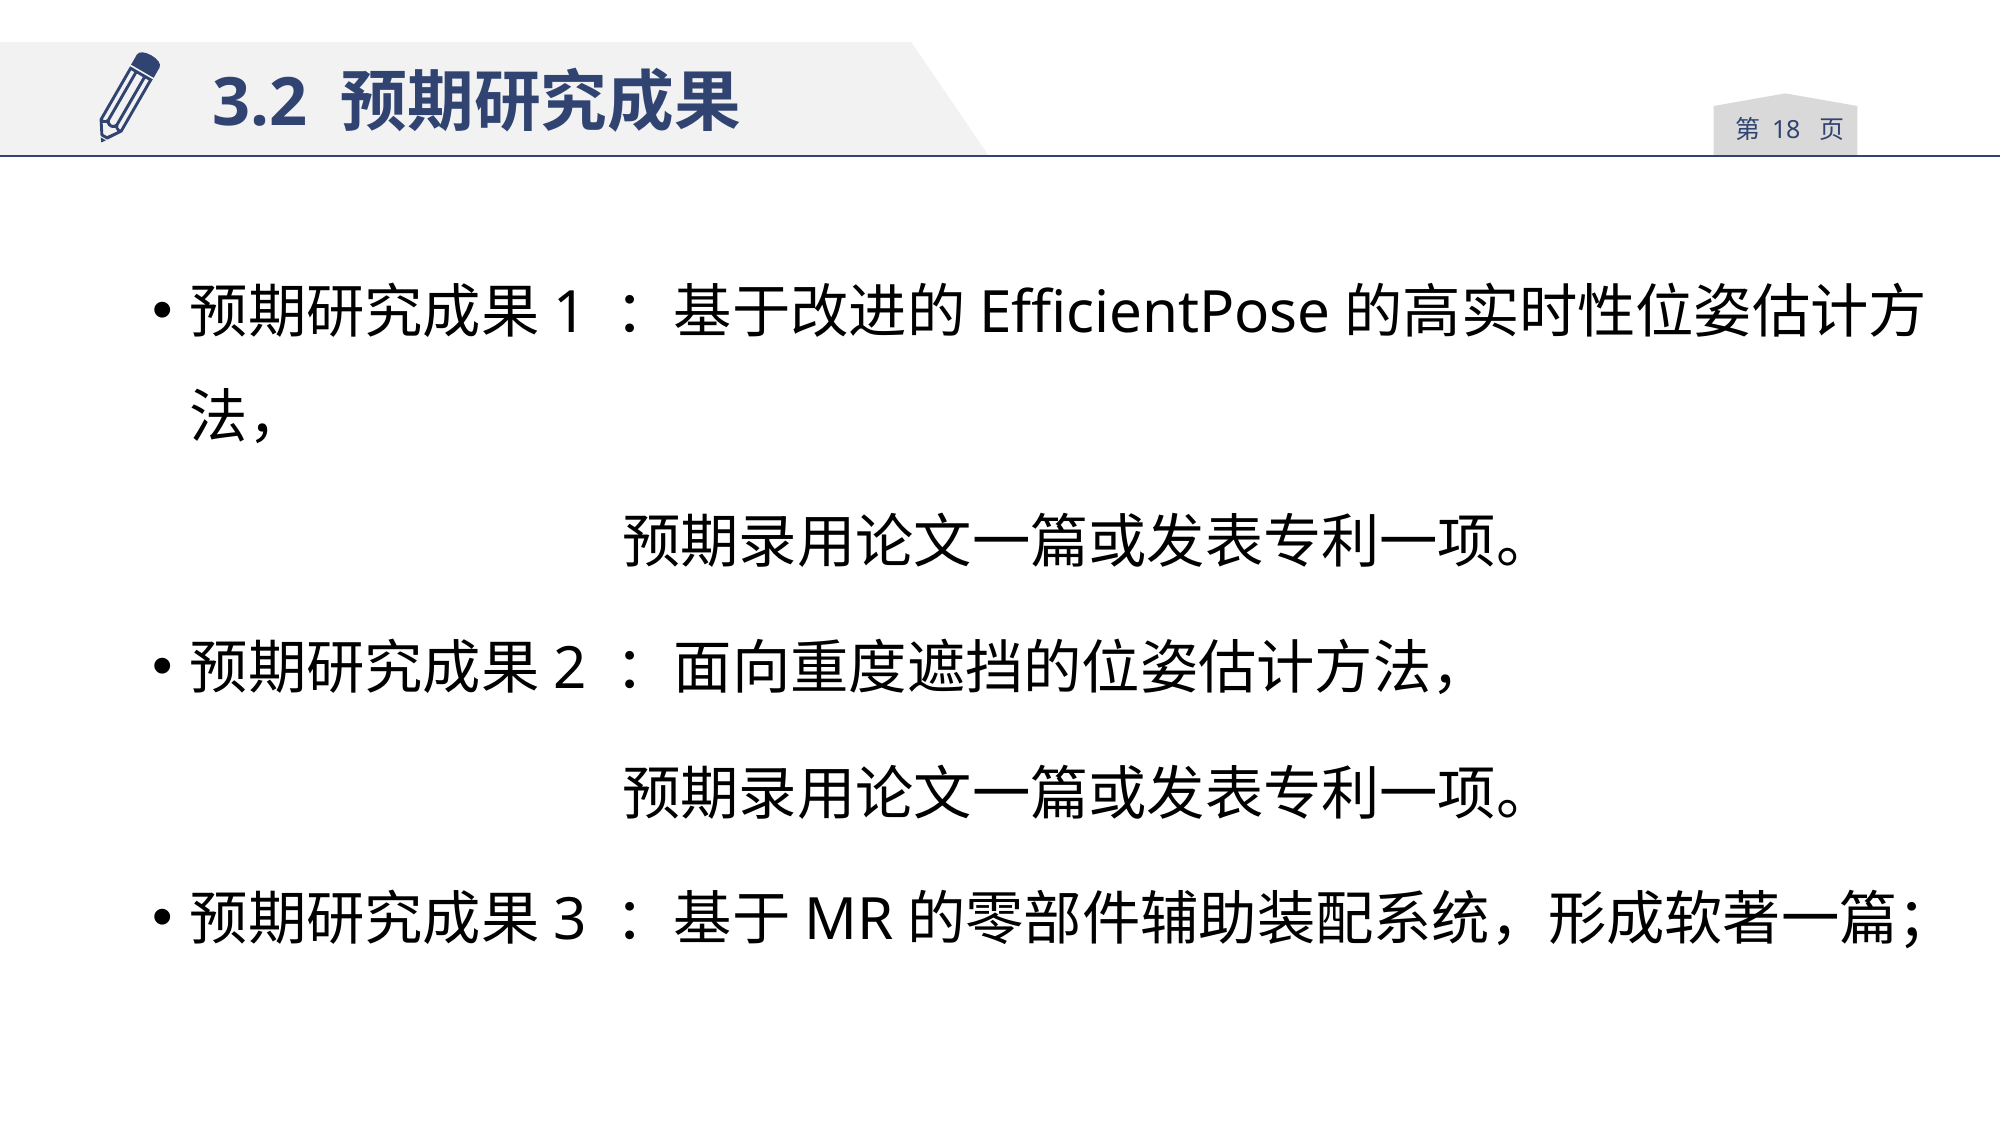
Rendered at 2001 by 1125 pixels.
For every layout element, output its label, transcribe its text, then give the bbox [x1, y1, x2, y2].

text_box 第 18 页 [1722, 107, 1858, 154]
text_box [1713, 93, 1858, 155]
text_box 3.2 预期研究成果 [197, 51, 756, 146]
list 预期研究成果1 ：基于改进的EfficientPose的高实时性位姿估计方法， 预期录用论文一篇或发表专利一项。 预期研究成果2 ：面向重度遮挡的位姿估计方法， 预期录用论文一篇或发表专利一项。 预期研究成果3 ：基于MR的零部件辅助装配系统，形成软著一篇； [137, 231, 1969, 1014]
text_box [99, 46, 164, 143]
text_box [0, 42, 989, 155]
